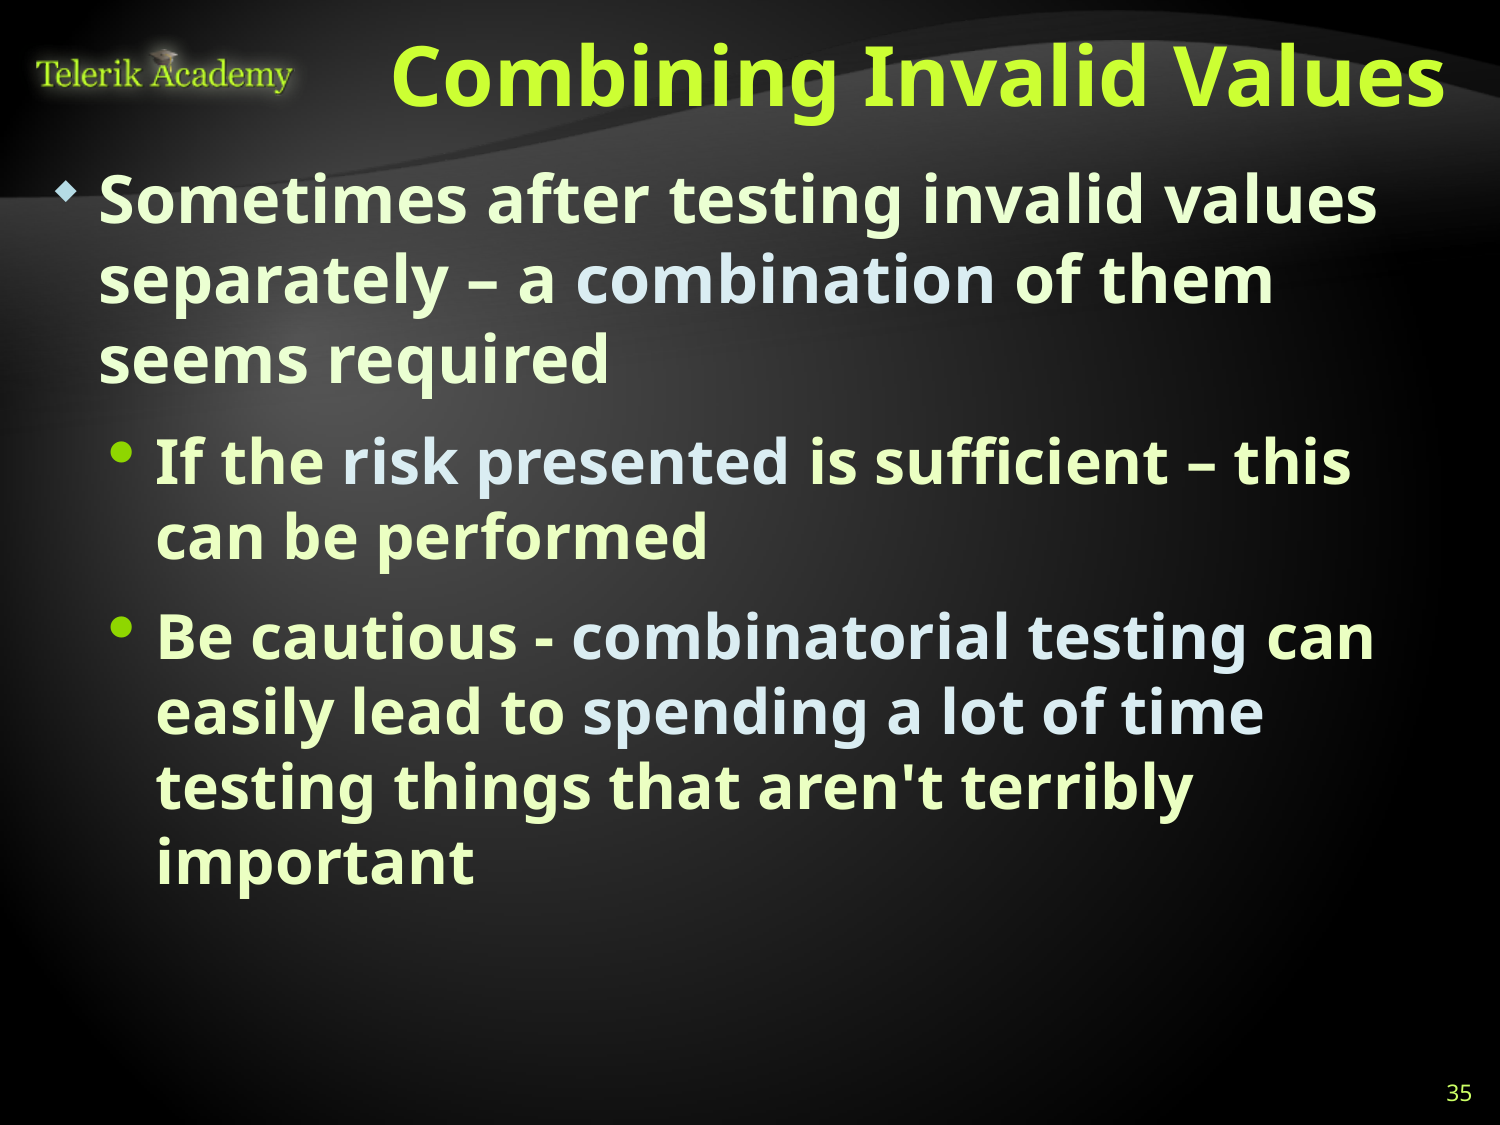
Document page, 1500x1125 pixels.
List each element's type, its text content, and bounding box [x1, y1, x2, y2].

picture [0, 0, 1500, 1125]
title Combining Invalid Values [300, 12, 1463, 149]
list Sometimes after testing invalid values separately – a combination of them seems required If the risk presented is sufficient – this can be performed Be cautious - combinatorial testing can easily lead to spending a lot of time testing things that aren't terribly important [37, 149, 1463, 1100]
slide_number 35 [1412, 1074, 1488, 1113]
